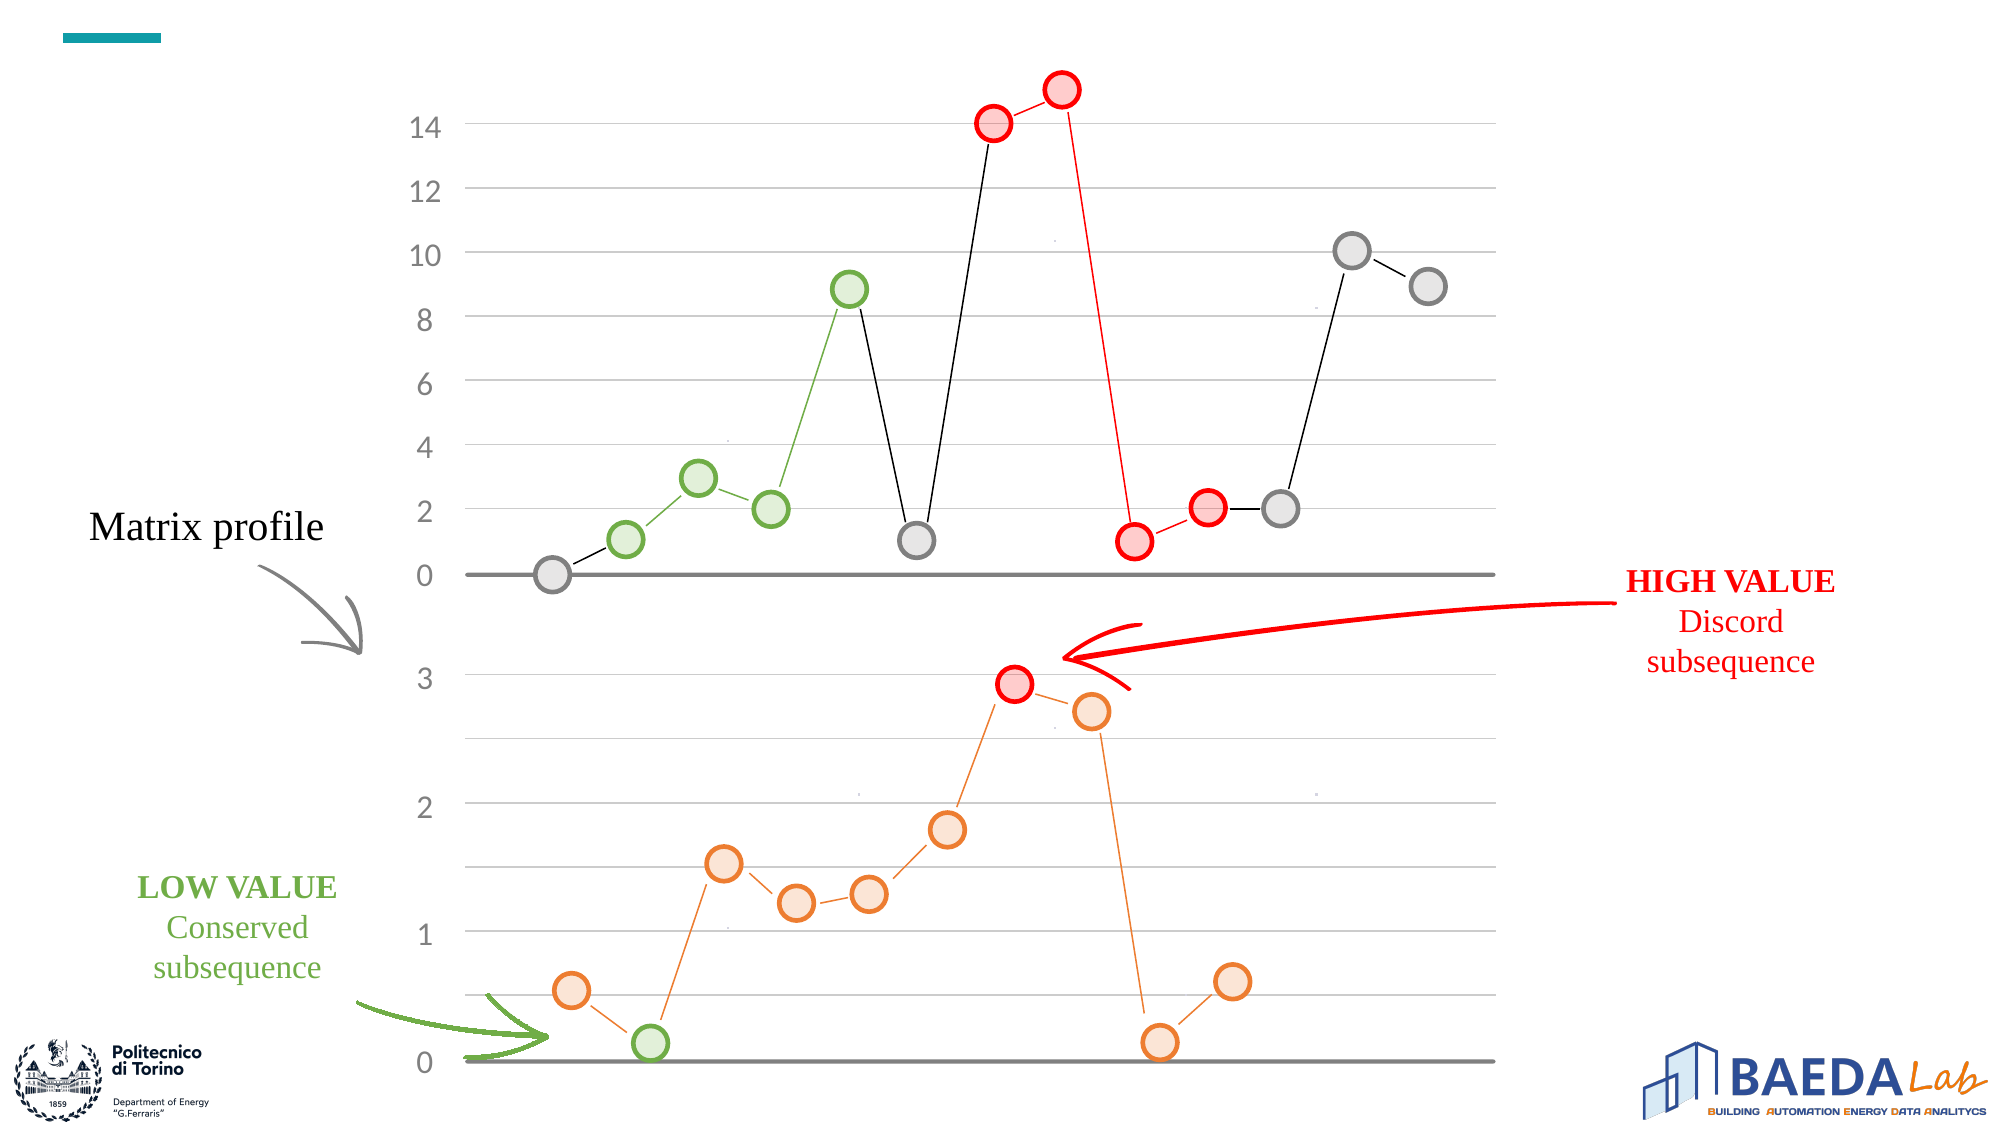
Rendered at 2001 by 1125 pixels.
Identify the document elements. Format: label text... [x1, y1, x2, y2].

text_box HIGH VALUE Discord subsequence [1606, 552, 1856, 687]
text_box [633, 1025, 668, 1061]
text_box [749, 873, 773, 894]
text_box 1 [401, 904, 448, 960]
text_box [997, 675, 1033, 702]
text_box [554, 973, 589, 995]
text_box [1000, 666, 1029, 674]
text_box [860, 308, 906, 523]
text_box [779, 885, 814, 921]
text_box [1373, 259, 1406, 277]
text_box [707, 867, 741, 882]
text_box [1222, 996, 1243, 1000]
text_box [1035, 693, 1068, 704]
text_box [1013, 102, 1045, 116]
text_box 0 [401, 1061, 448, 1088]
picture [1642, 1041, 2000, 1120]
text_box [1044, 72, 1080, 98]
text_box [646, 495, 682, 526]
text_box 3 [401, 648, 448, 704]
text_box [779, 309, 838, 487]
text_box [1074, 694, 1110, 730]
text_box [1068, 111, 1131, 523]
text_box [1100, 732, 1145, 1014]
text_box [392, 98, 1496, 602]
text_box [1215, 964, 1251, 995]
text_box [555, 996, 588, 1008]
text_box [660, 884, 707, 1020]
text_box [930, 812, 965, 848]
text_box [357, 995, 548, 1061]
text_box 2 [401, 777, 448, 833]
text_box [956, 704, 996, 808]
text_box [573, 547, 606, 565]
text_box [465, 1059, 1496, 1064]
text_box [590, 1005, 627, 1033]
text_box [706, 846, 742, 866]
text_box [718, 489, 749, 501]
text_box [1178, 994, 1212, 1025]
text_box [252, 572, 382, 638]
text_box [1156, 520, 1188, 534]
picture [14, 1039, 209, 1122]
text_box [820, 897, 849, 904]
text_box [1060, 577, 1615, 659]
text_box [1288, 273, 1344, 490]
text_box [927, 144, 989, 523]
text_box [851, 876, 887, 912]
text_box Matrix profile [74, 491, 345, 557]
text_box LOW VALUE Conserved subsequence [113, 857, 363, 993]
text_box [1142, 1025, 1178, 1060]
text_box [893, 844, 927, 879]
